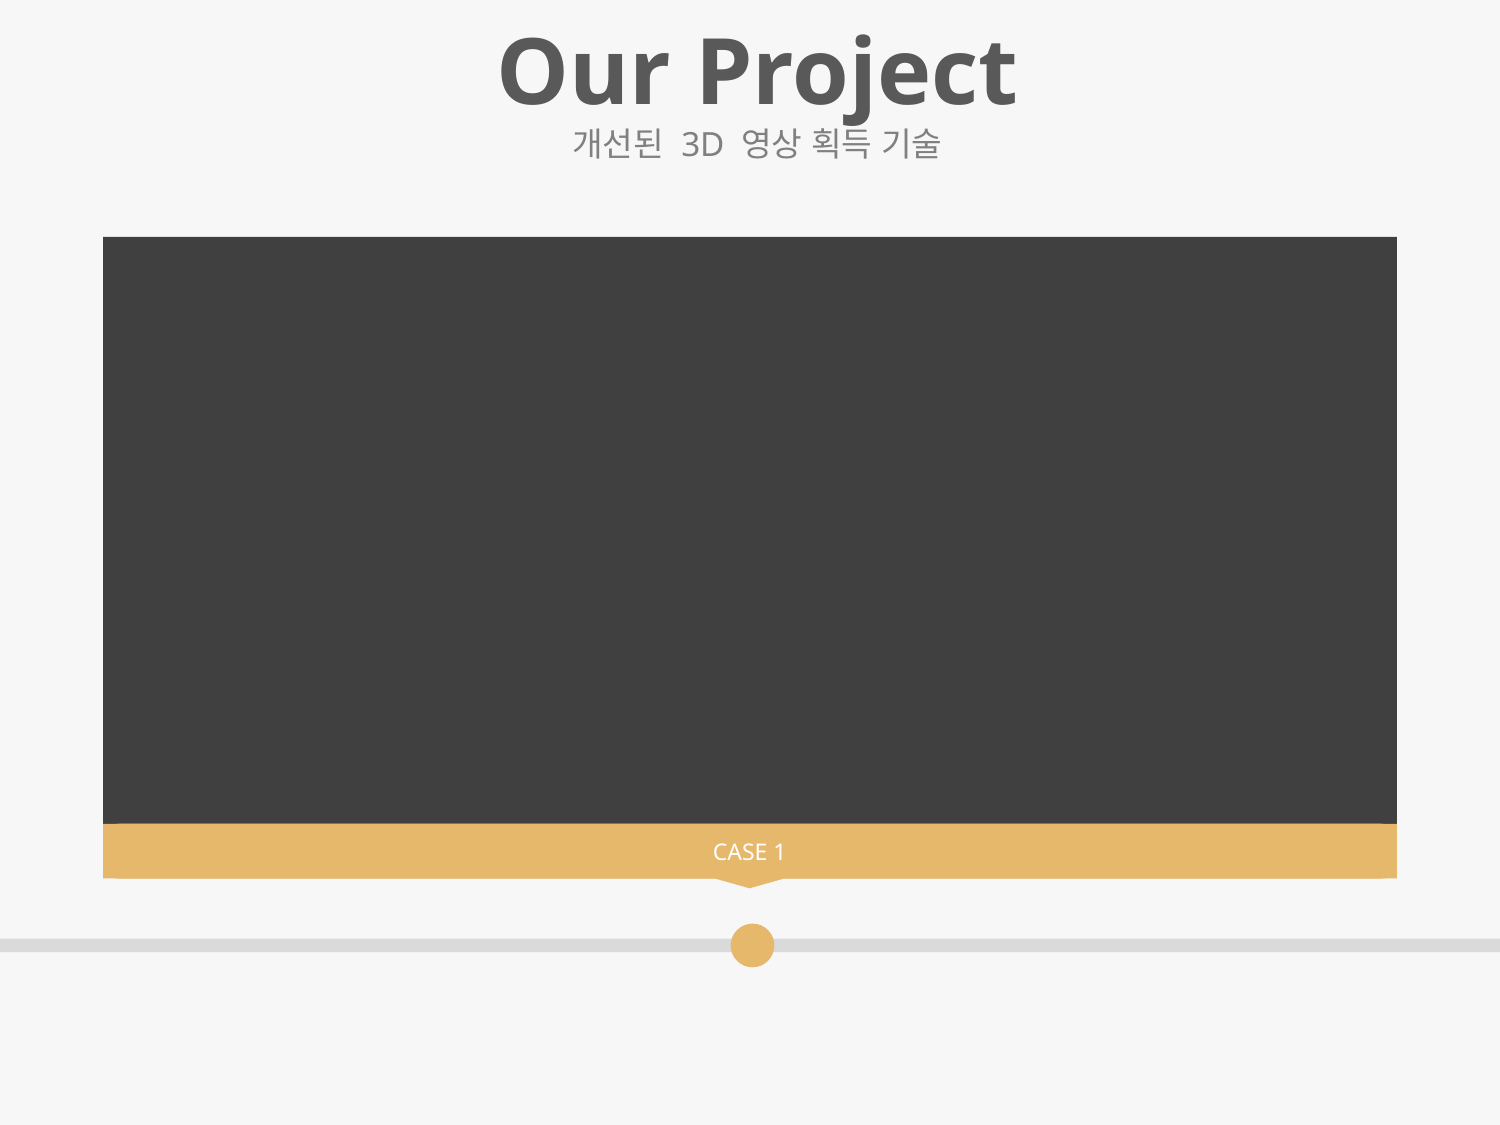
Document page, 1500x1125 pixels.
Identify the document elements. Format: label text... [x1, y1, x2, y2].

text_box Our Project [481, 5, 1034, 116]
text_box [730, 923, 775, 968]
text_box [103, 823, 1397, 889]
text_box 개선된 3D 영상 획득 기술 [82, 116, 1433, 171]
